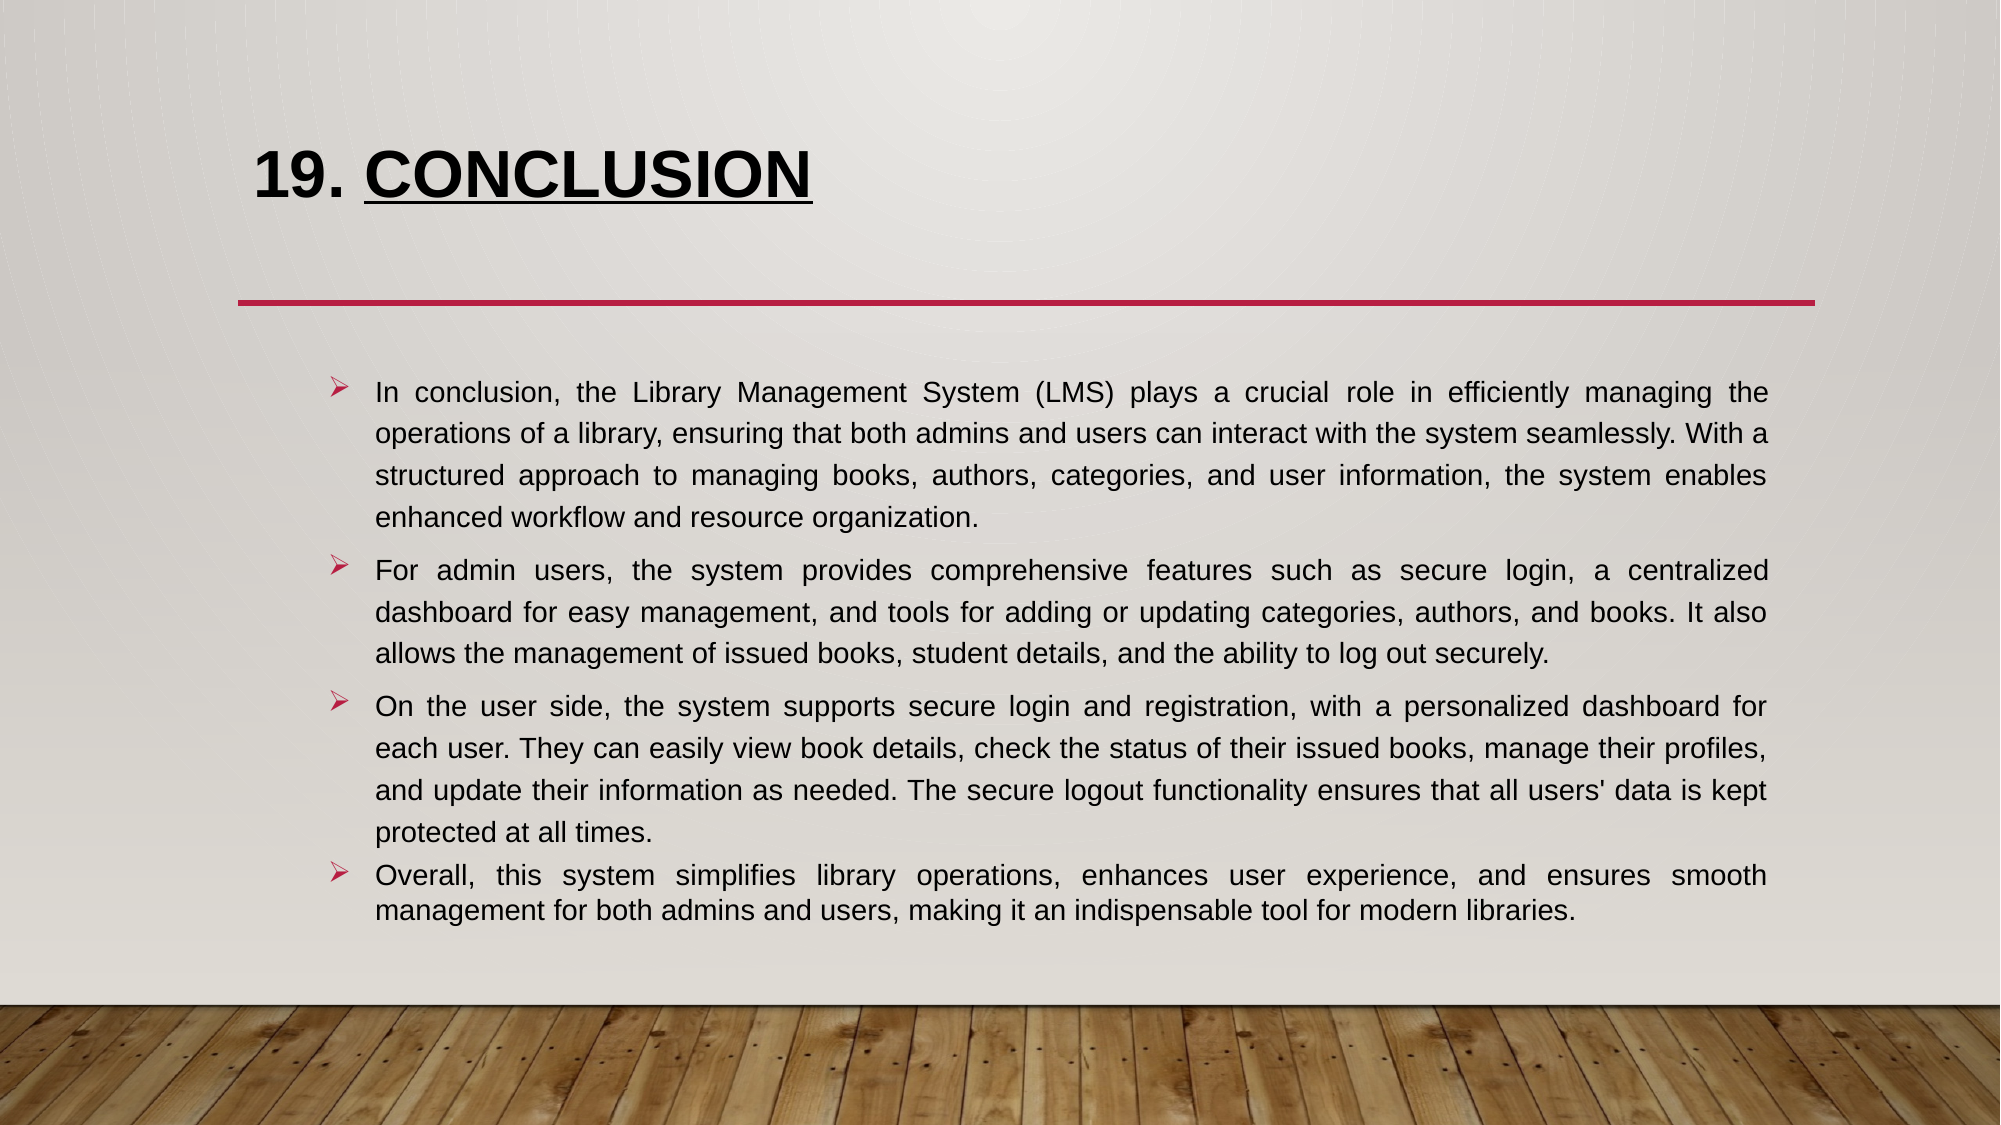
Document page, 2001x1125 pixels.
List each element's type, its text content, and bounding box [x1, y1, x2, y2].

list In conclusion, the Library Management System (LMS) plays a crucial role in efficiently managing the operations of a library, ensuring that both admins and users can interact with the system seamlessly. With a structured approach to managing books, authors, categories, and user information, the system enables enhanced workflow and resource organization. For admin users, the system provides comprehensive features such as secure login, a centralized dashboard for easy management, and tools for adding or updating categories, authors, and books. It also allows the management of issued books, student details, and the ability to log out securely. On the user side, the system supports secure login and registration, with a personalized dashboard for each user. They can easily view book details, check the status of their issued books, manage their profiles, and update their information as needed. The secure logout functionality ensures that all users' data is kept protected at all times. Overall, this system simplifies library operations, enhances user experience, and ensures smooth management for both admins and users, making it an indispensable tool for modern libraries. [238, 358, 1814, 925]
picture [0, 1005, 2000, 1125]
title 19. CONCLUSION [238, 131, 1814, 305]
